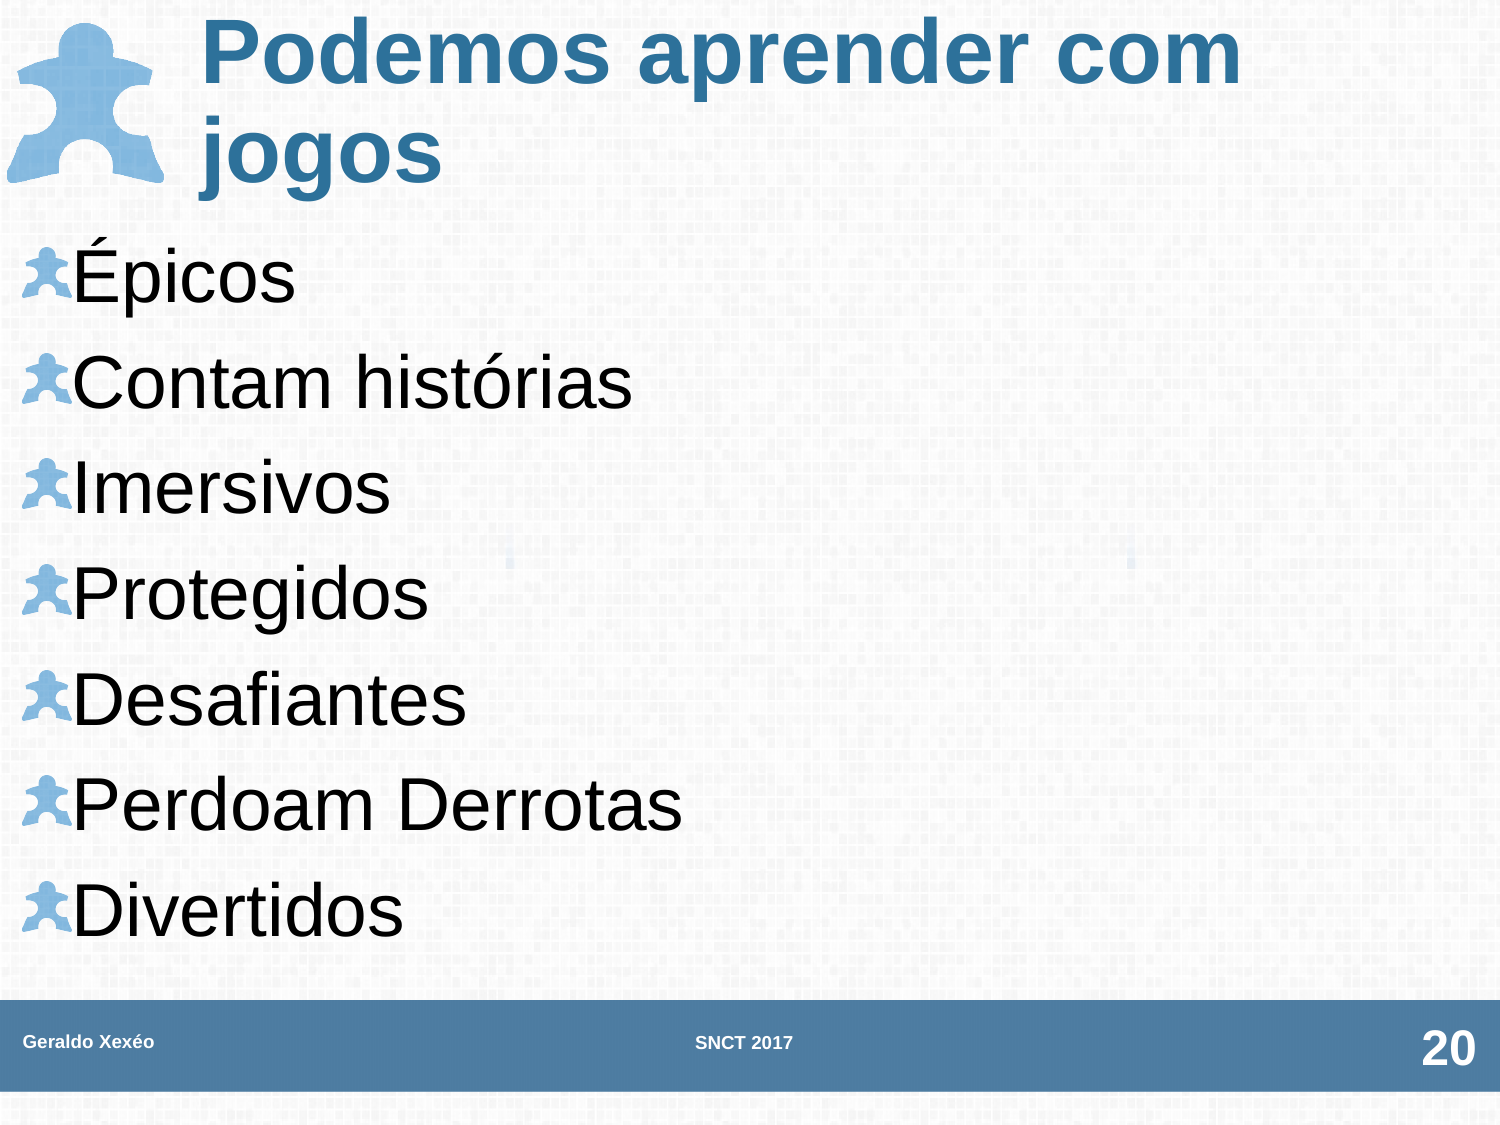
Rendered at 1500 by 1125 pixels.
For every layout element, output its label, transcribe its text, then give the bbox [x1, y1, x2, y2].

title Podemos aprender com jogos [185, 11, 1481, 195]
slide_number 20 [1297, 1021, 1492, 1069]
footer SNCT 2017 [526, 1018, 962, 1066]
slide_number Geraldo Xexéo [7, 1017, 203, 1066]
picture [0, 0, 1500, 1125]
list Épicos Contam histórias Imersivos Protegidos Desafiantes Perdoam Derrotas Divertidos [7, 220, 1481, 976]
